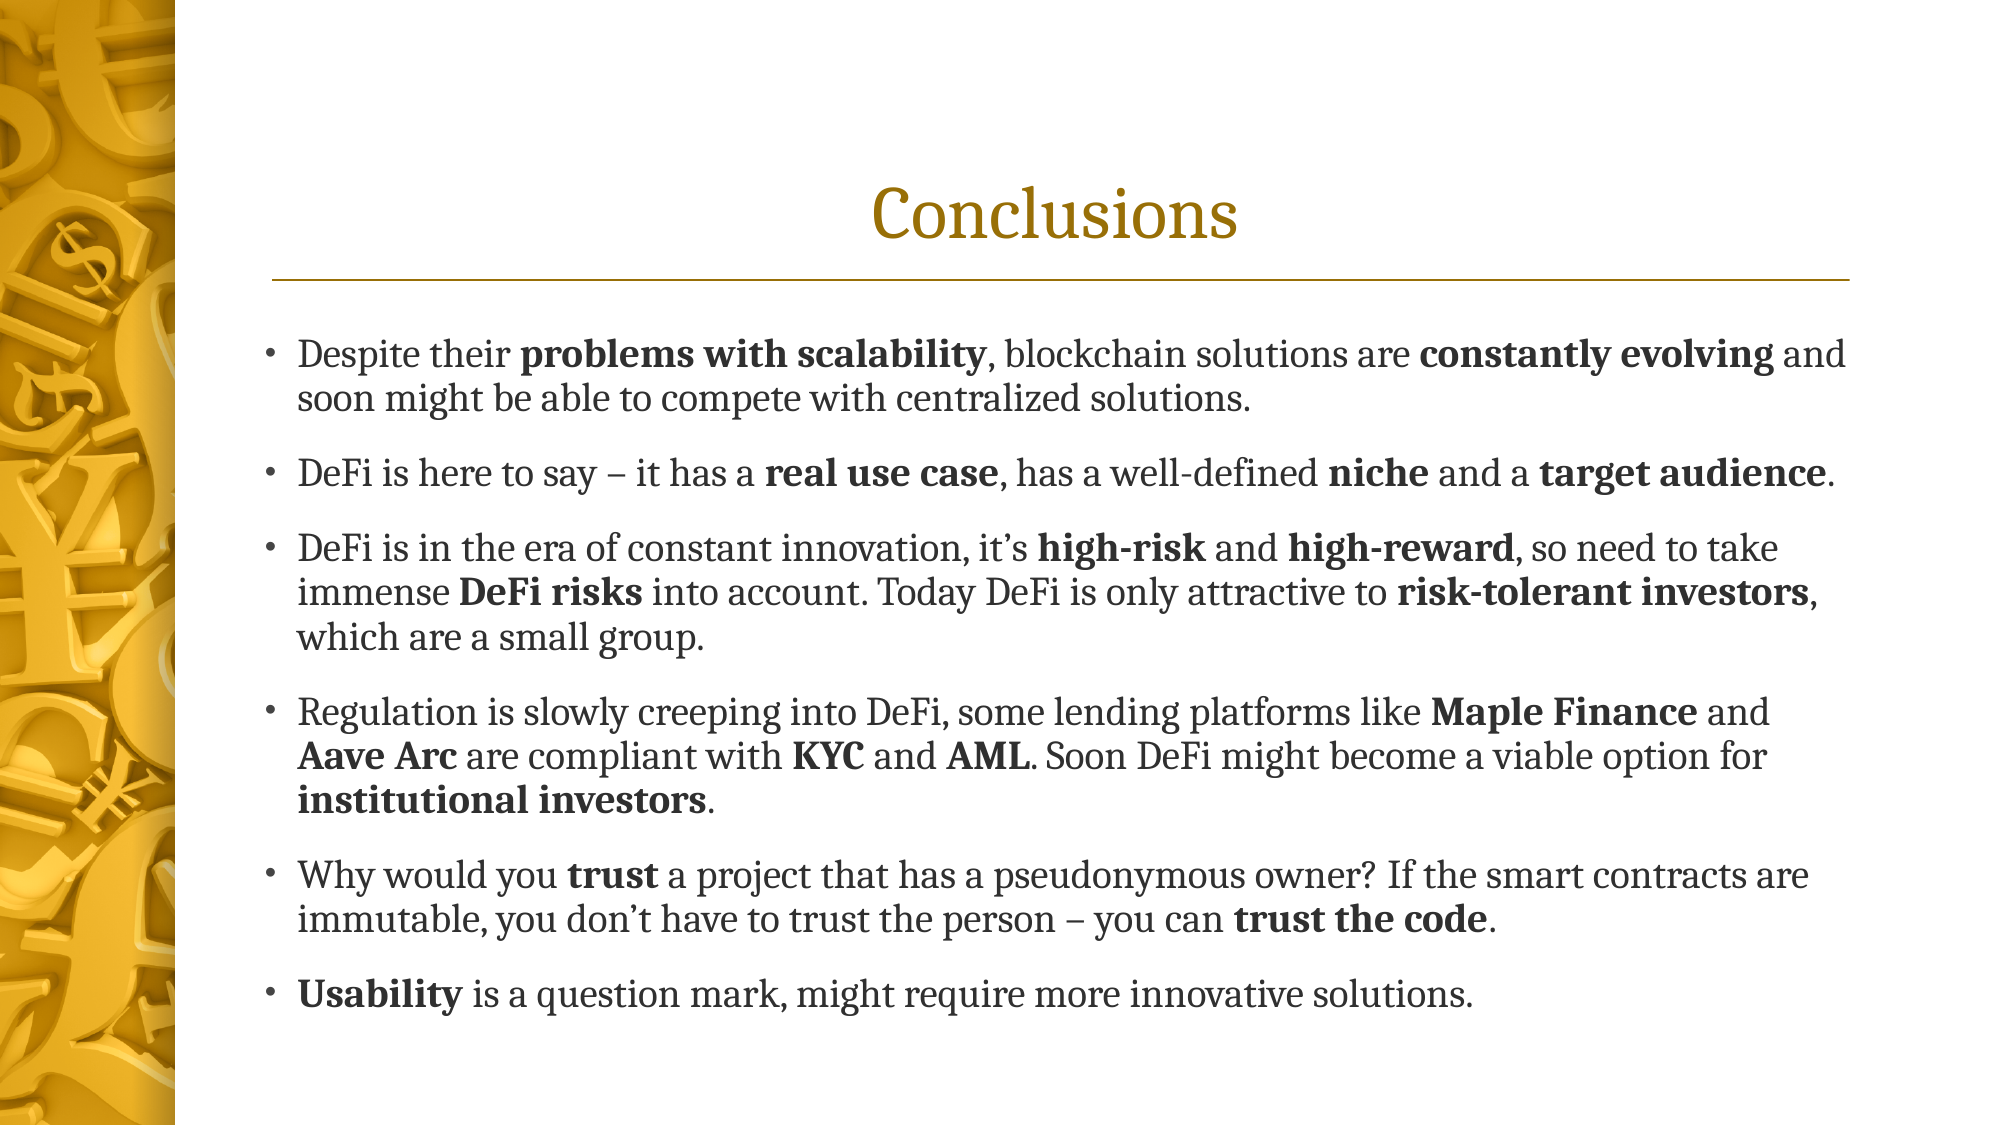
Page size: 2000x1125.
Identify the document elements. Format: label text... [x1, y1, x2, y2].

picture [0, 0, 175, 1125]
list Despite their problems with scalability, blockchain solutions are constantly evolving and soon might be able to compete with centralized solutions. DeFi is here to say – it has a real use case, has a well-defined niche and a target audience. DeFi is in the era of constant innovation, it’s high-risk and high-reward, so need to take immense DeFi risks into account. Today DeFi is only attractive to risk-tolerant investors, which are a small group. Regulation is slowly creeping into DeFi, some lending platforms like Maple Finance and Aave Arc are compliant with KYC and AML. Soon DeFi might become a viable option for institutional investors. Why would you trust a project that has a pseudonymous owner? If the smart contracts are immutable, you don’t have to trust the person – you can trust the code. Usability is a question mark, might require more innovative solutions. [249, 324, 1863, 1075]
title Conclusions [249, 62, 1863, 263]
